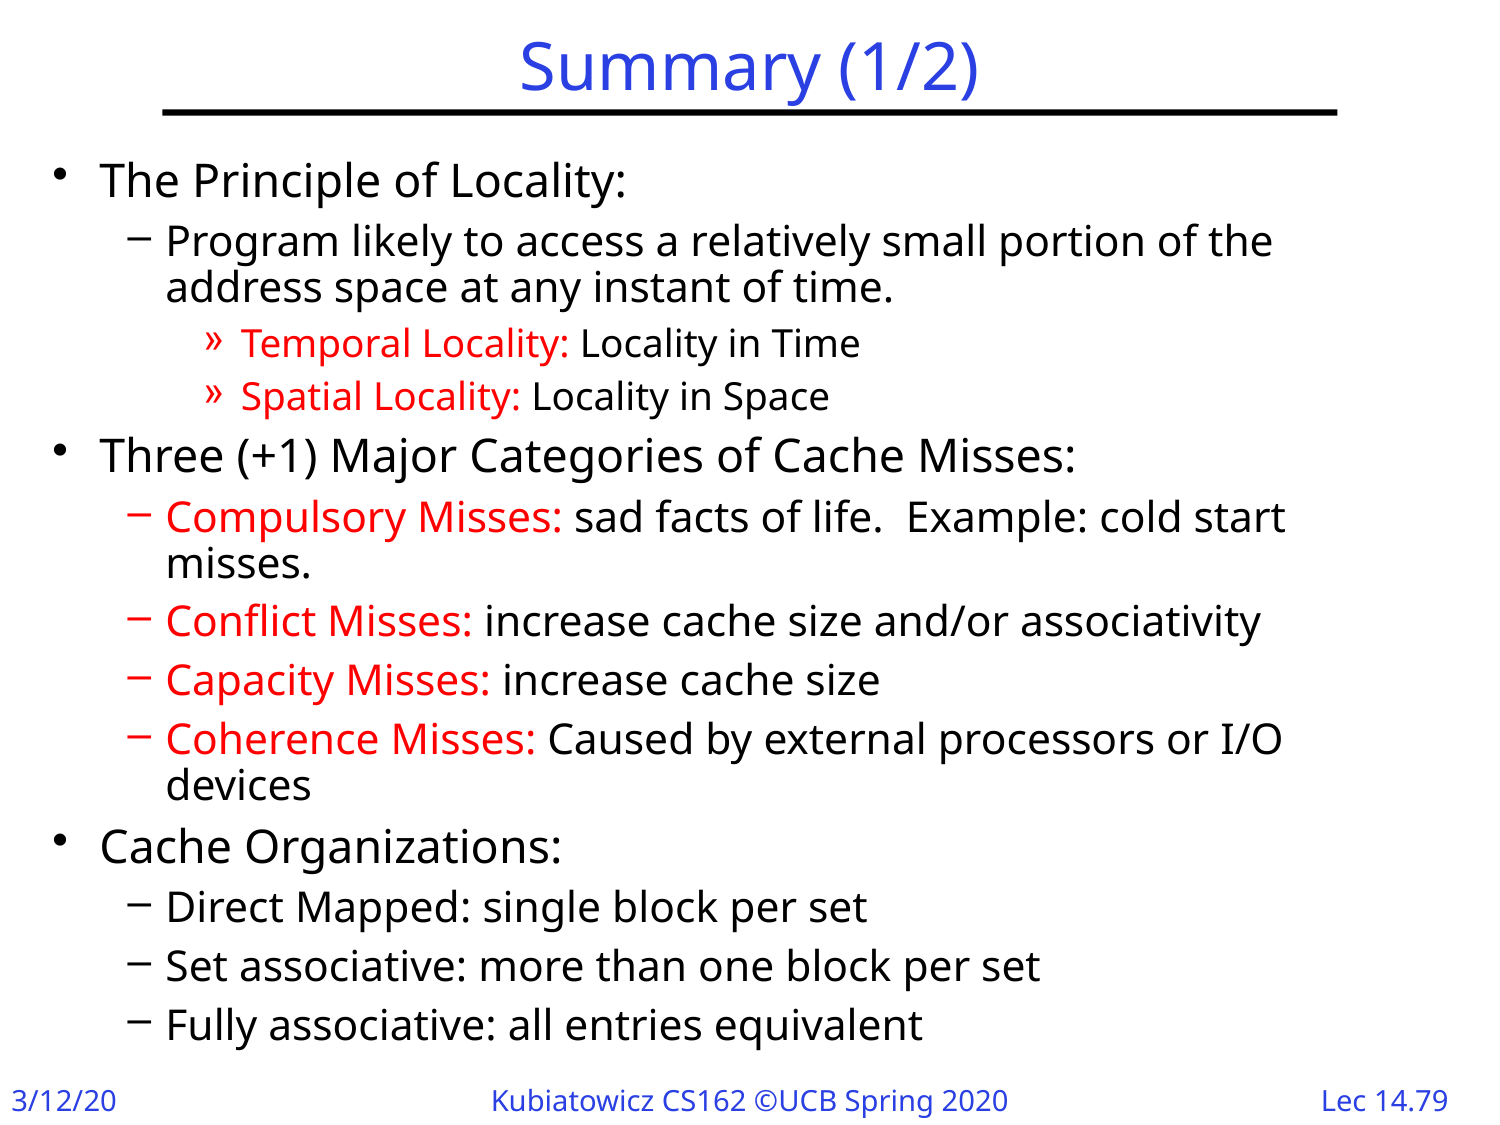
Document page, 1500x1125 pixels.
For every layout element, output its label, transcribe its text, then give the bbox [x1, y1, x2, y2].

list The Principle of Locality: Program likely to access a relatively small portion of the address space at any instant of time. Temporal Locality: Locality in Time Spatial Locality: Locality in Space Three (+1) Major Categories of Cache Misses: Compulsory Misses: sad facts of life. Example: cold start misses. Conflict Misses: increase cache size and/or associativity Capacity Misses: increase cache size Coherence Misses: Caused by external processors or I/O devices Cache Organizations: Direct Mapped: single block per set Set associative: more than one block per set Fully associative: all entries equivalent [37, 149, 1400, 1063]
title Summary (1/2) [162, 24, 1338, 113]
